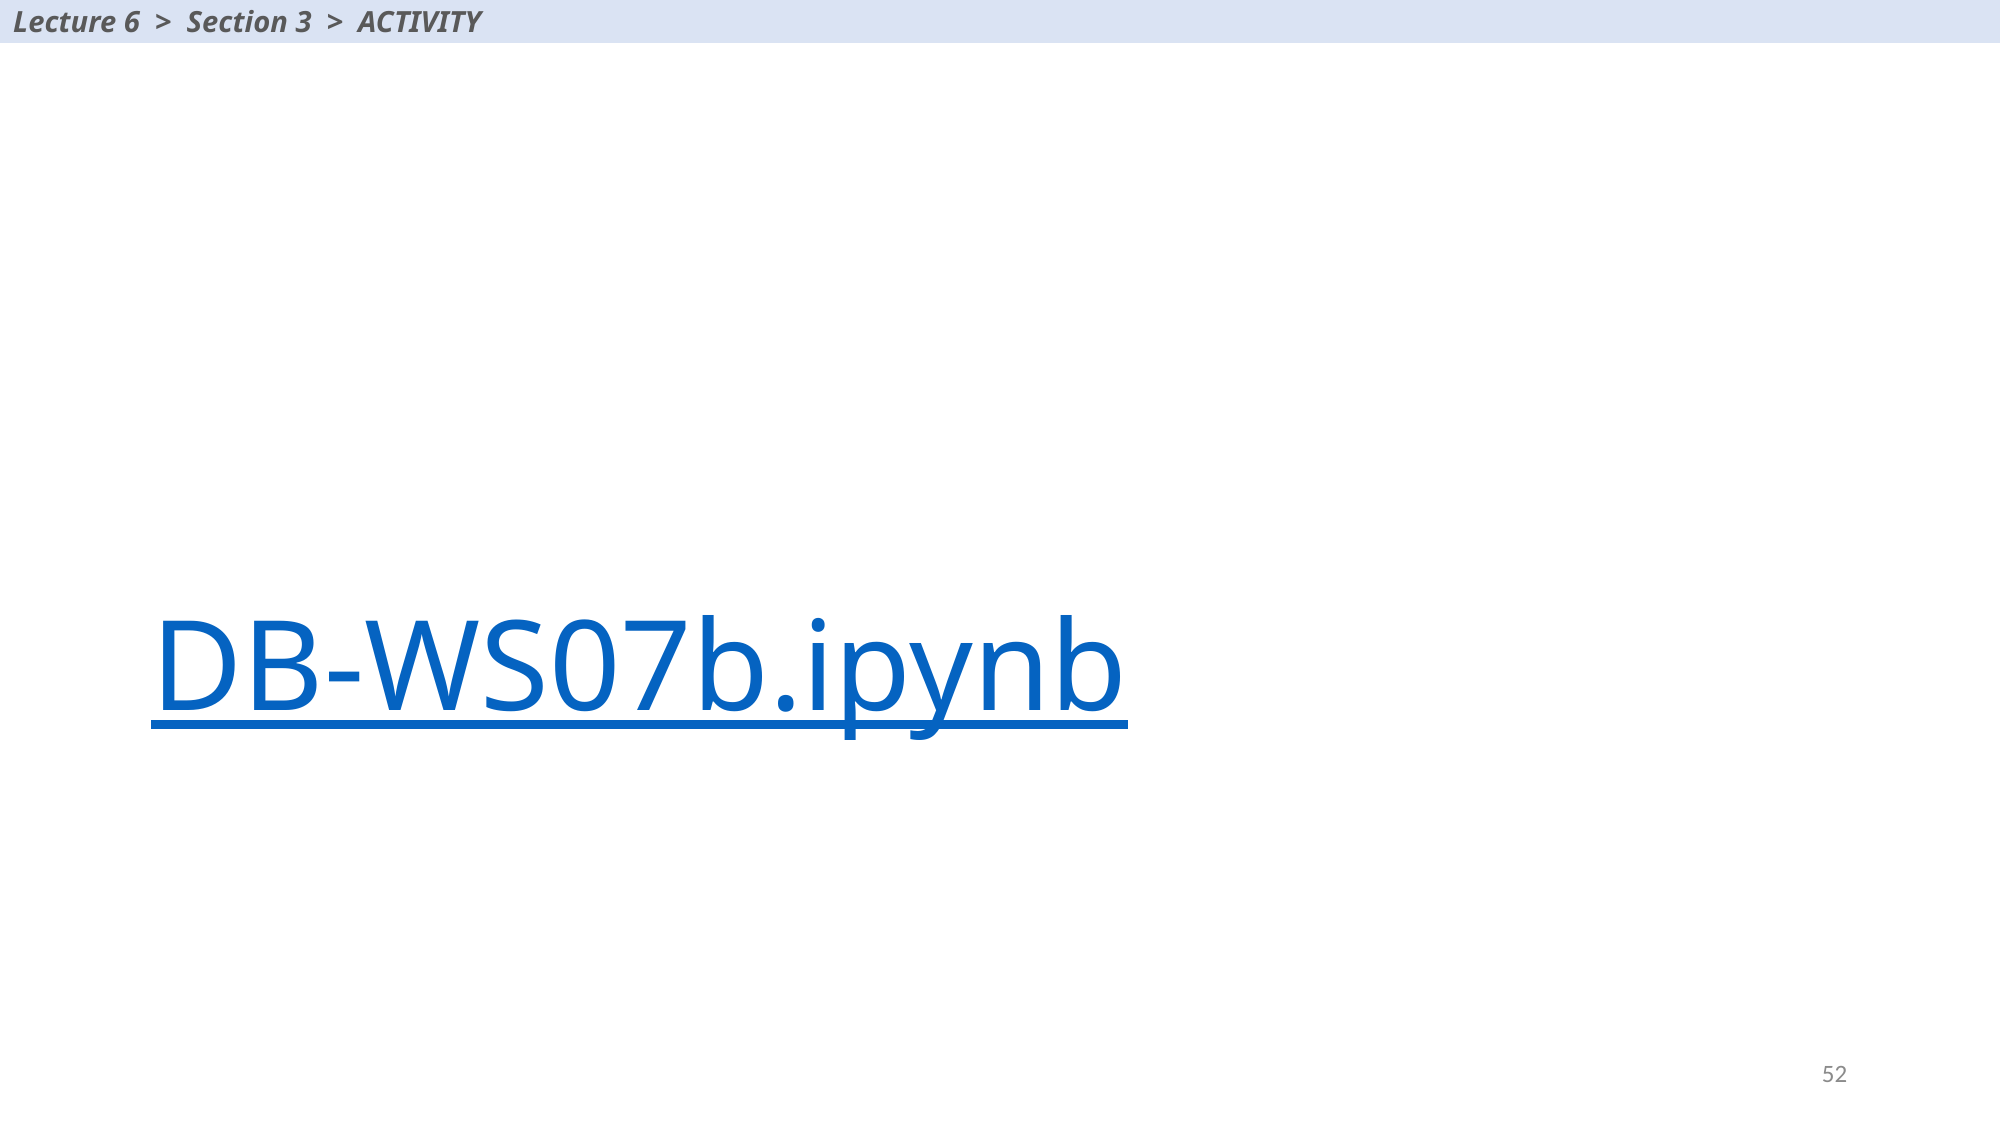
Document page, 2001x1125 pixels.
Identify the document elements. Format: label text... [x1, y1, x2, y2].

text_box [0, 0, 2000, 47]
title DB-WS07b.ipynb [136, 280, 1862, 749]
slide_number 52 [1412, 1042, 1863, 1103]
